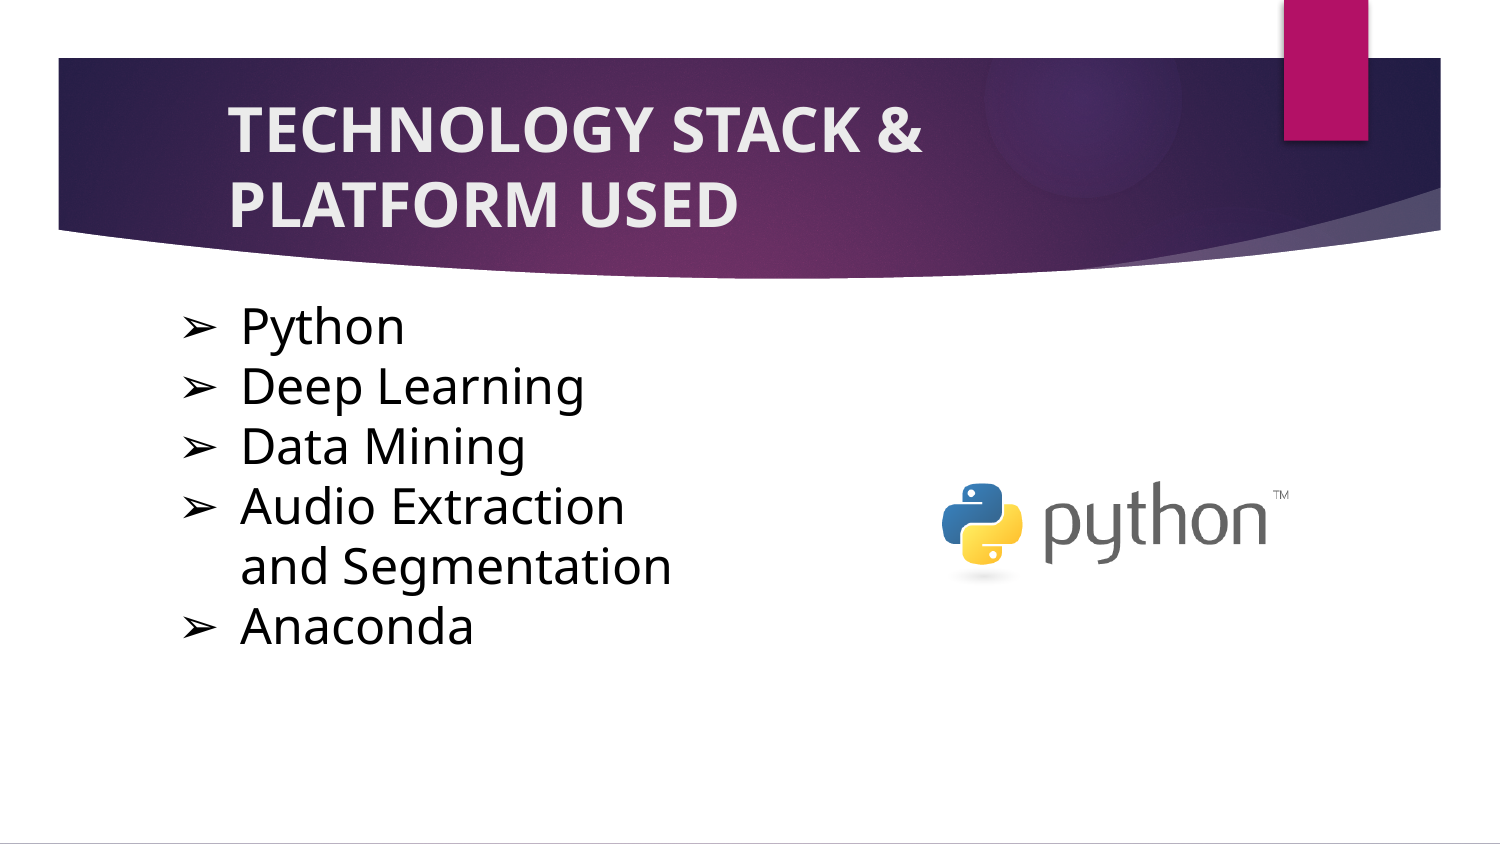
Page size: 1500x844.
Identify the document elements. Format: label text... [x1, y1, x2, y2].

picture [884, 459, 1323, 608]
title TECHNOLOGY STACK & PLATFORM USED [212, 75, 1095, 160]
title Python Deep Learning Data Mining Audio Extraction and Segmentation Anaconda [150, 279, 697, 521]
